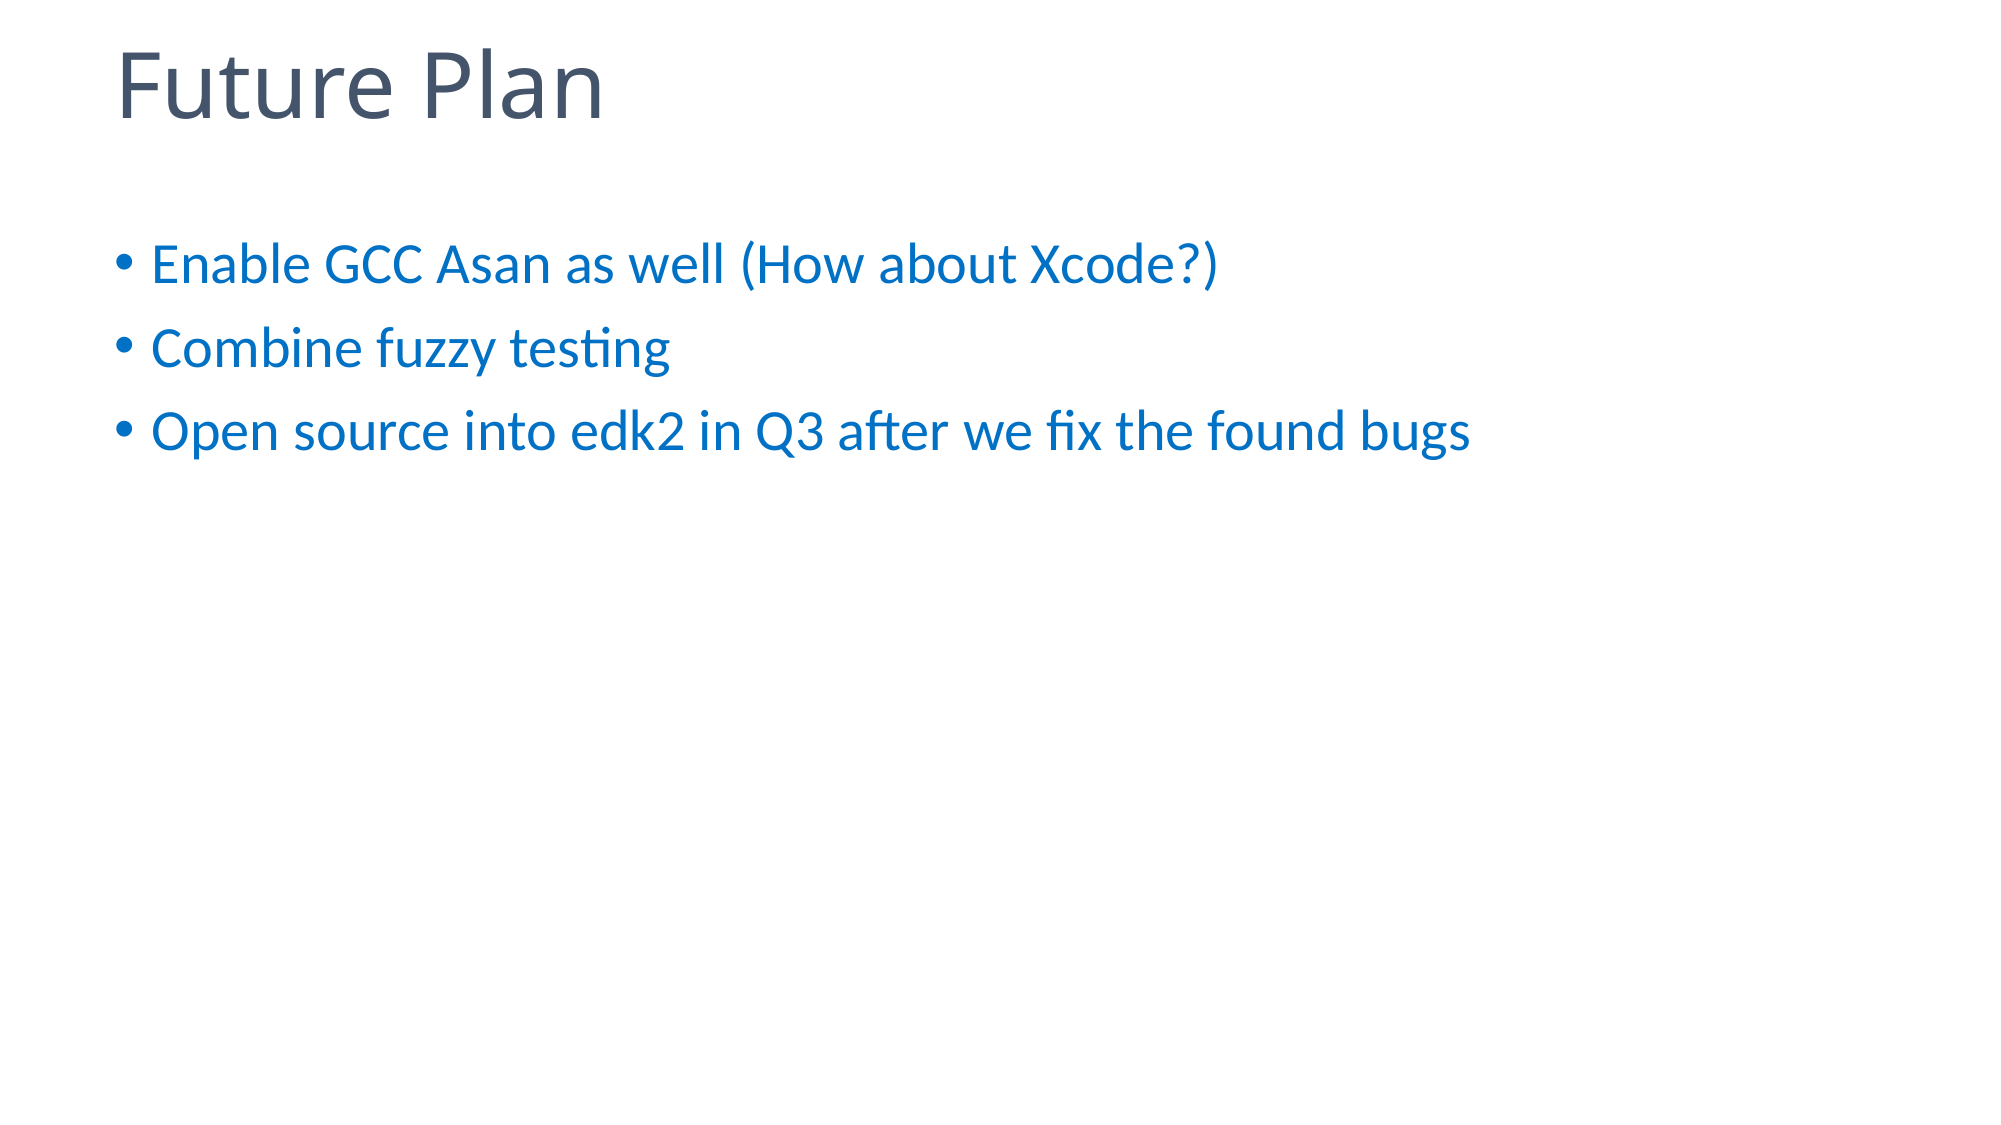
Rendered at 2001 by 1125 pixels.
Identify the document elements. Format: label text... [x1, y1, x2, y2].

list Enable GCC Asan as well (How about Xcode?) Combine fuzzy testing Open source into edk2 in Q3 after we fix the found bugs [99, 225, 1900, 975]
title Future Plan [99, 31, 1900, 222]
